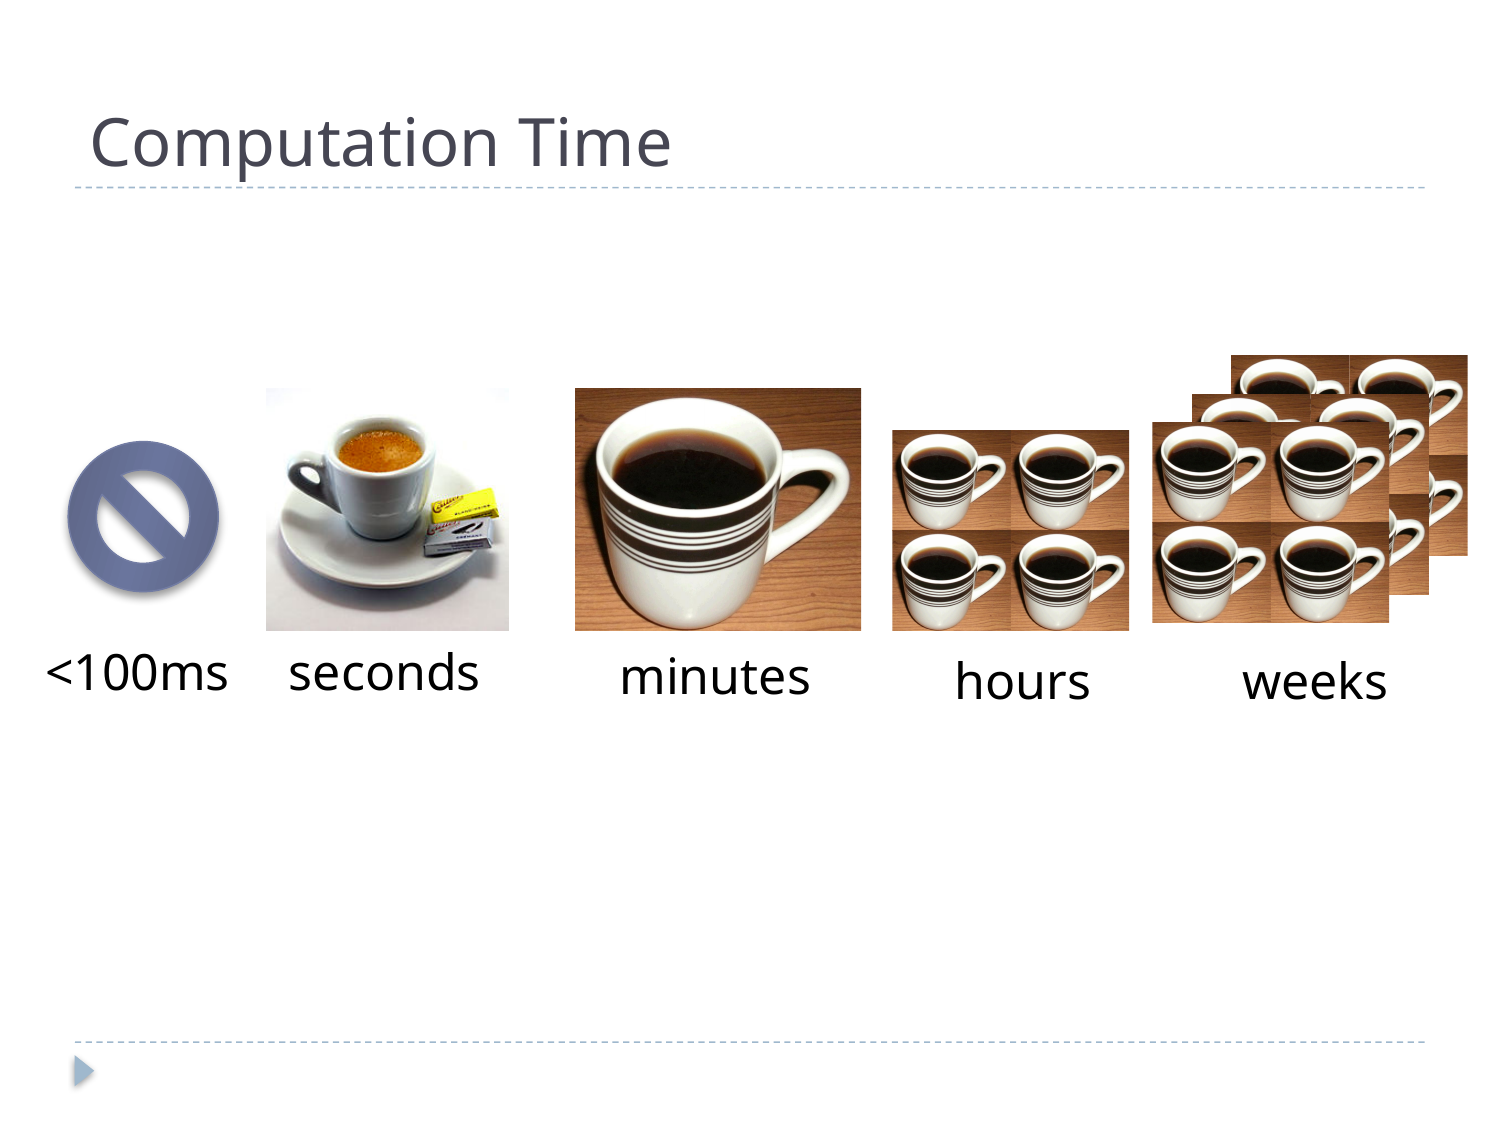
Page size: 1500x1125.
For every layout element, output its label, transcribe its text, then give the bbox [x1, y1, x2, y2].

text_box weeks [1163, 642, 1468, 717]
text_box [1230, 355, 1468, 556]
title Computation Time [75, 24, 1425, 188]
picture [574, 388, 862, 631]
text_box minutes [604, 644, 827, 713]
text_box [1152, 421, 1390, 623]
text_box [1191, 394, 1430, 595]
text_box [892, 430, 1130, 631]
text_box [67, 440, 219, 593]
text_box seconds [274, 644, 496, 708]
picture [266, 388, 509, 631]
text_box <100ms [30, 632, 245, 708]
text_box hours [916, 642, 1130, 717]
